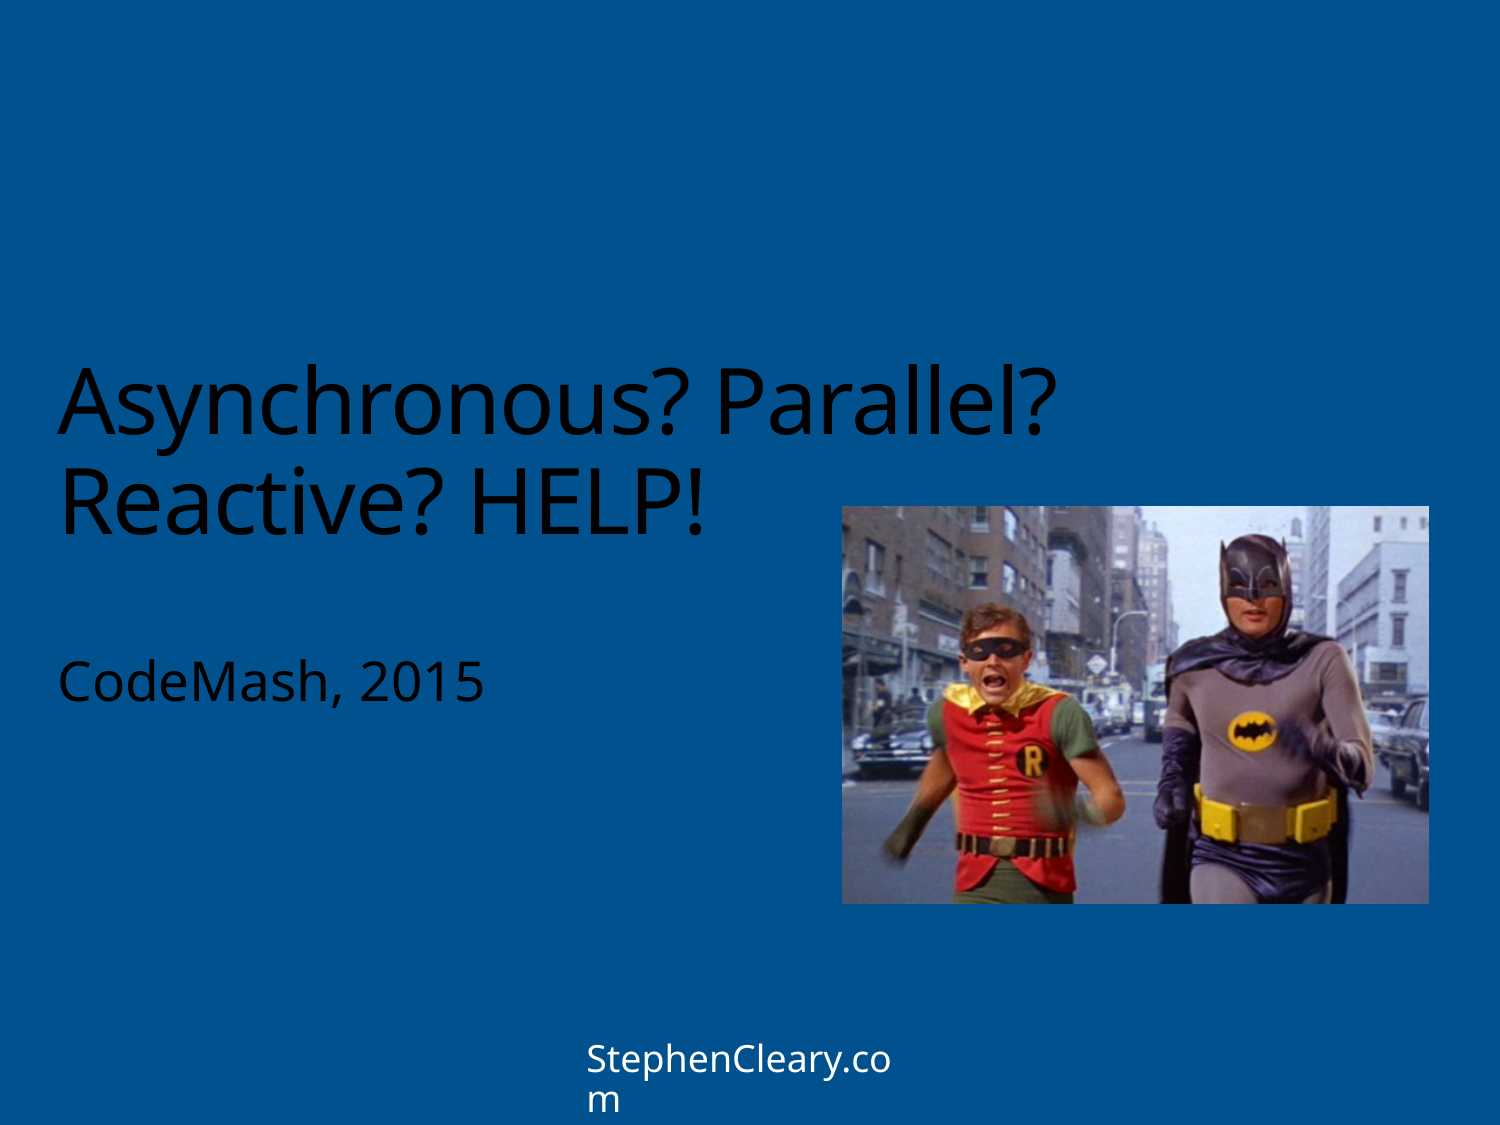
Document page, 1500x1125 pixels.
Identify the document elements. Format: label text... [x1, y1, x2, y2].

picture [842, 506, 1429, 905]
title Asynchronous? Parallel? Reactive? HELP! [33, 340, 1247, 636]
list CodeMash, 2015 [33, 636, 1247, 931]
